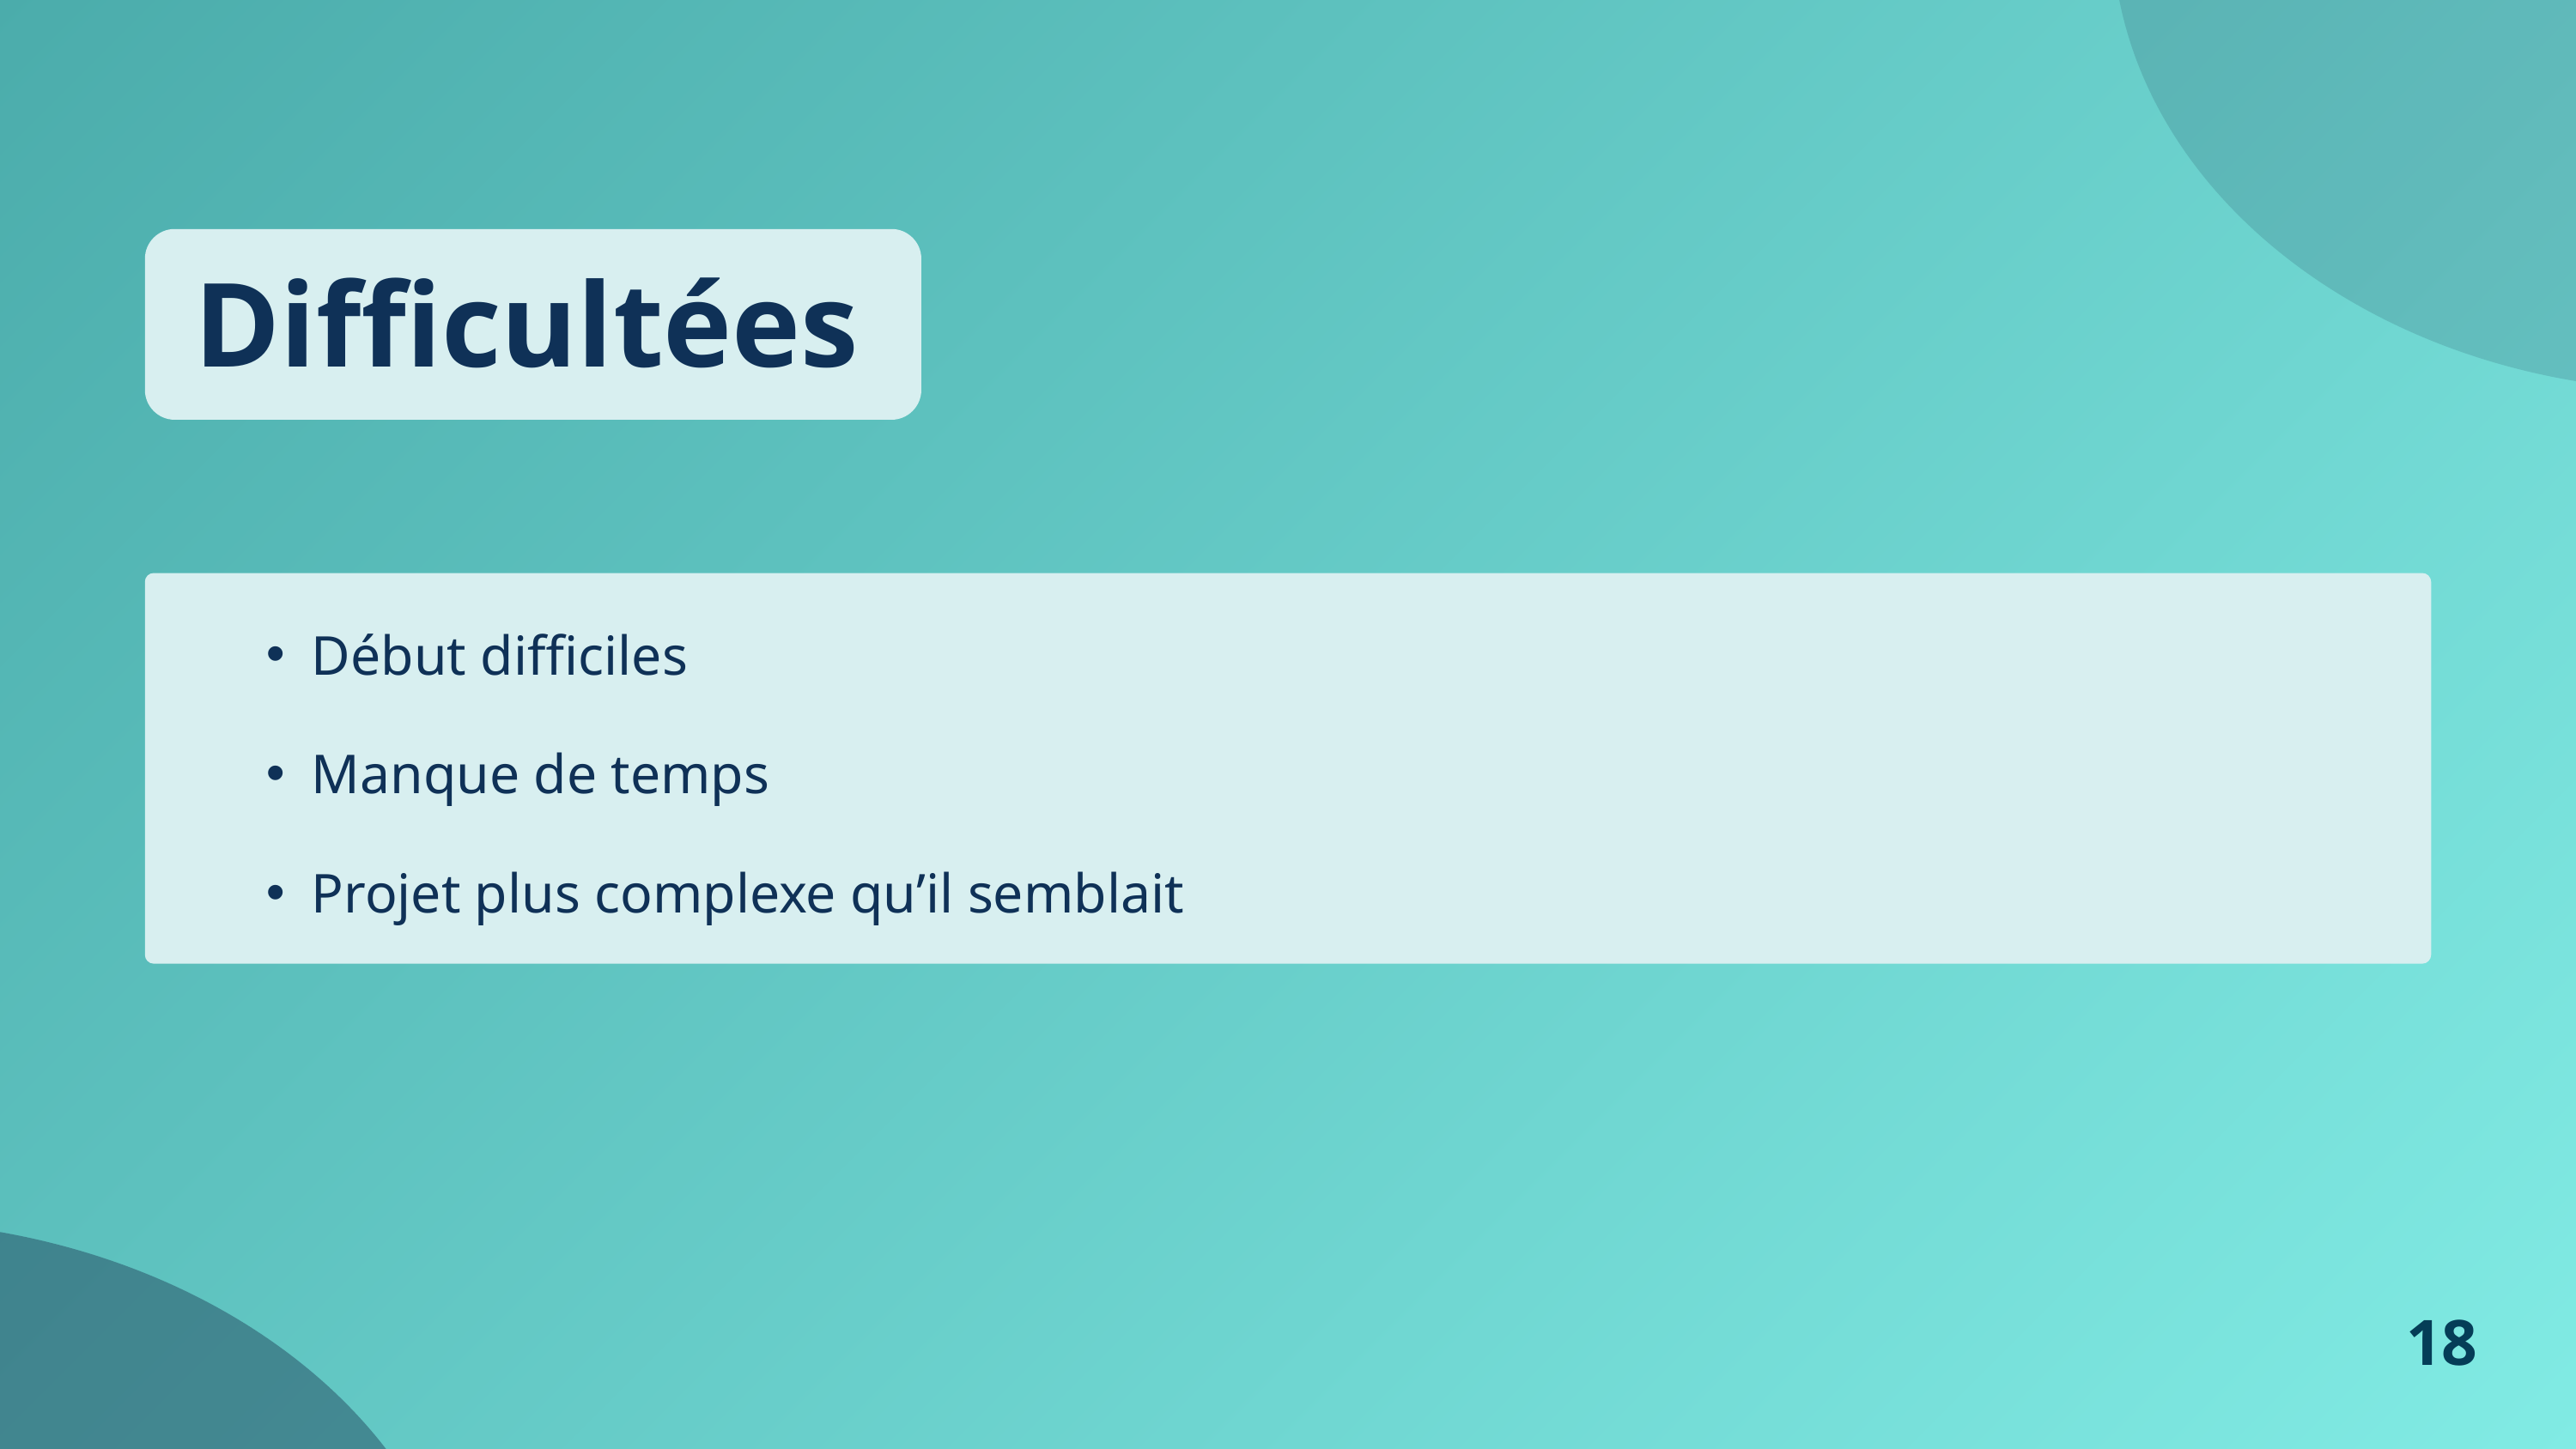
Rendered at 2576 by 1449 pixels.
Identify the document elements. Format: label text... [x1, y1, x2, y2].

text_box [2111, 0, 2576, 391]
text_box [144, 228, 922, 421]
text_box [144, 573, 2432, 964]
text_box 18 [2405, 1290, 2478, 1379]
text_box Début difficiles Manque de temps Projet plus complexe qu’il semblait [220, 567, 2356, 572]
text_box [0, 1220, 470, 1449]
